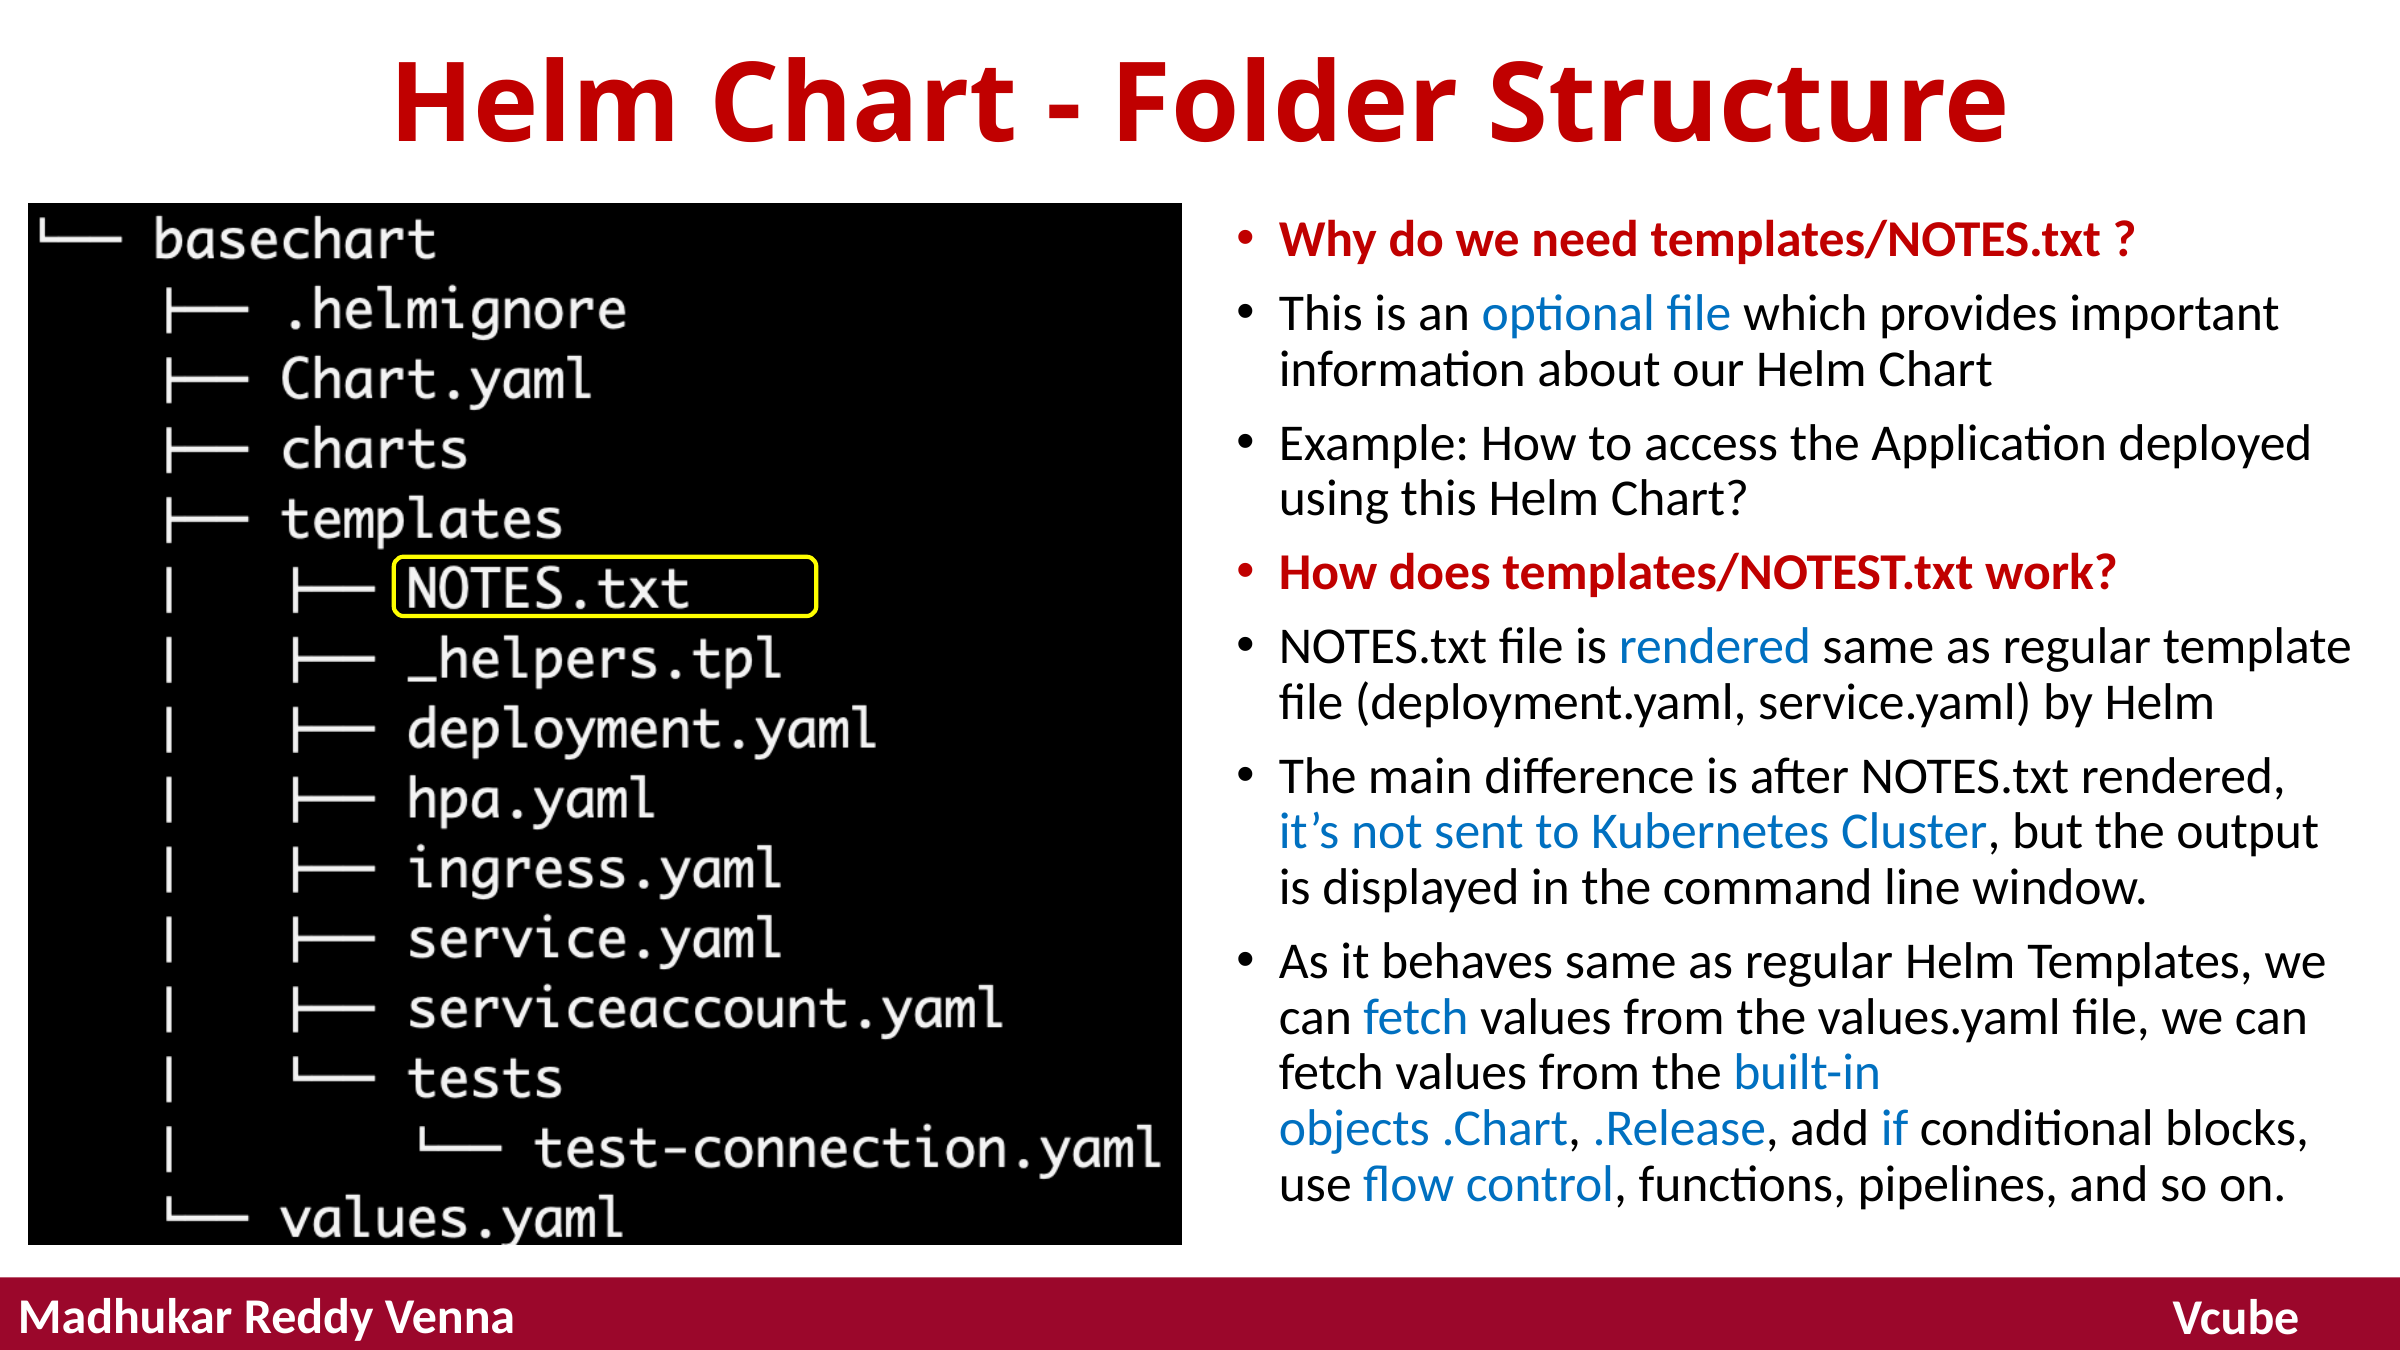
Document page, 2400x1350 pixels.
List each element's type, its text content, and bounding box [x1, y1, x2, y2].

list Why do we need templates/NOTES.txt ? This is an optional file which provides important information about our Helm Chart Example: How to access the Application deployed using this Helm Chart? How does templates/NOTEST.txt work? NOTES.txt file is rendered same as regular template file (deployment.yaml, service.yaml) by Helm The main difference is after NOTES.txt rendered, it’s not sent to Kubernetes Cluster, but the output is displayed in the command line window. As it behaves same as regular Helm Templates, we can fetch values from the values.yaml file, we can fetch values from the built-in objects .Chart, .Release, add if conditional blocks, use flow control, functions, pipelines, and so on. [1218, 203, 2372, 1237]
title Helm Chart - Folder Structure [165, 8, 2235, 204]
picture [28, 202, 1182, 1245]
footer Madhukar Reddy Venna [0, 1278, 543, 1350]
